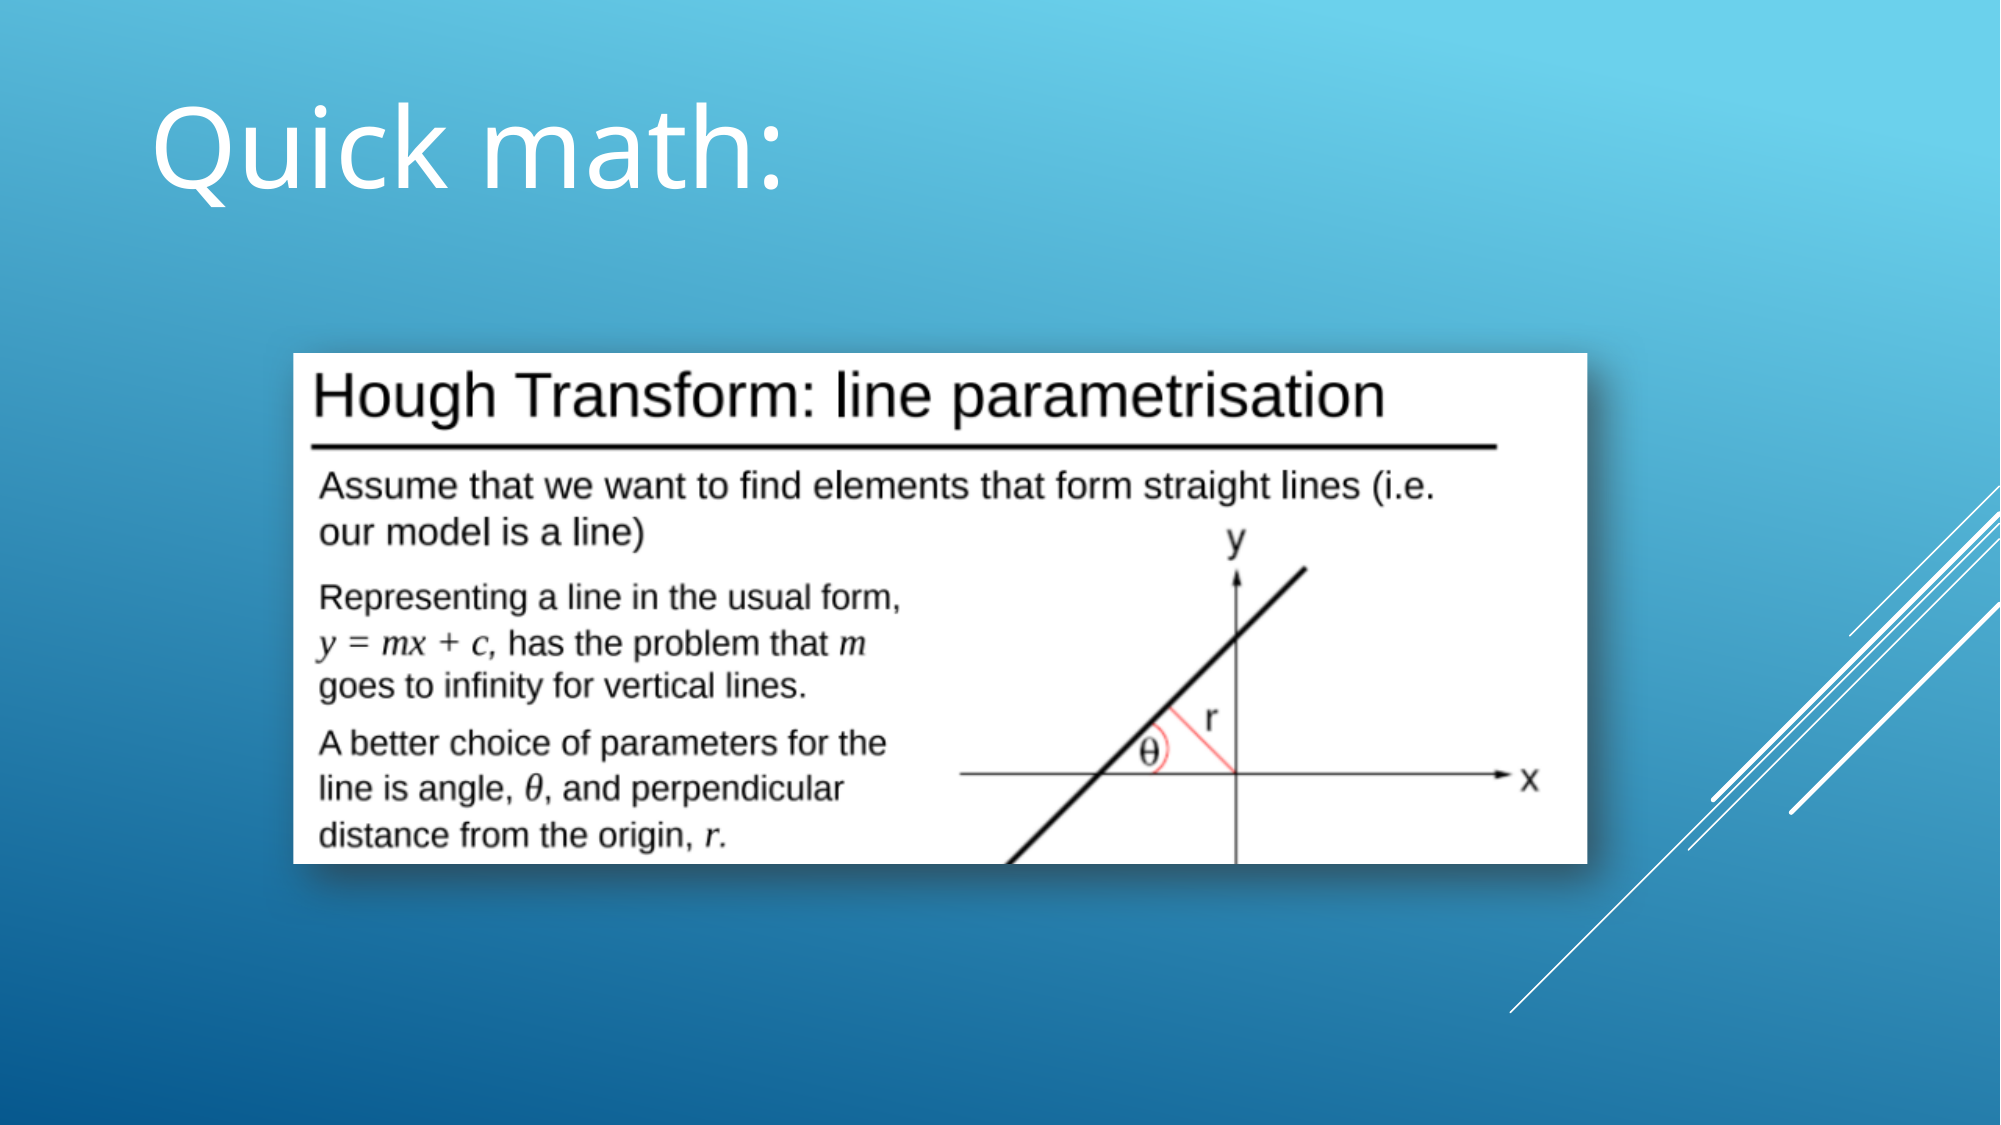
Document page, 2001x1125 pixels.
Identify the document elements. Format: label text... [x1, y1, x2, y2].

text_box Quick math: [134, 68, 803, 219]
picture [293, 352, 1588, 865]
